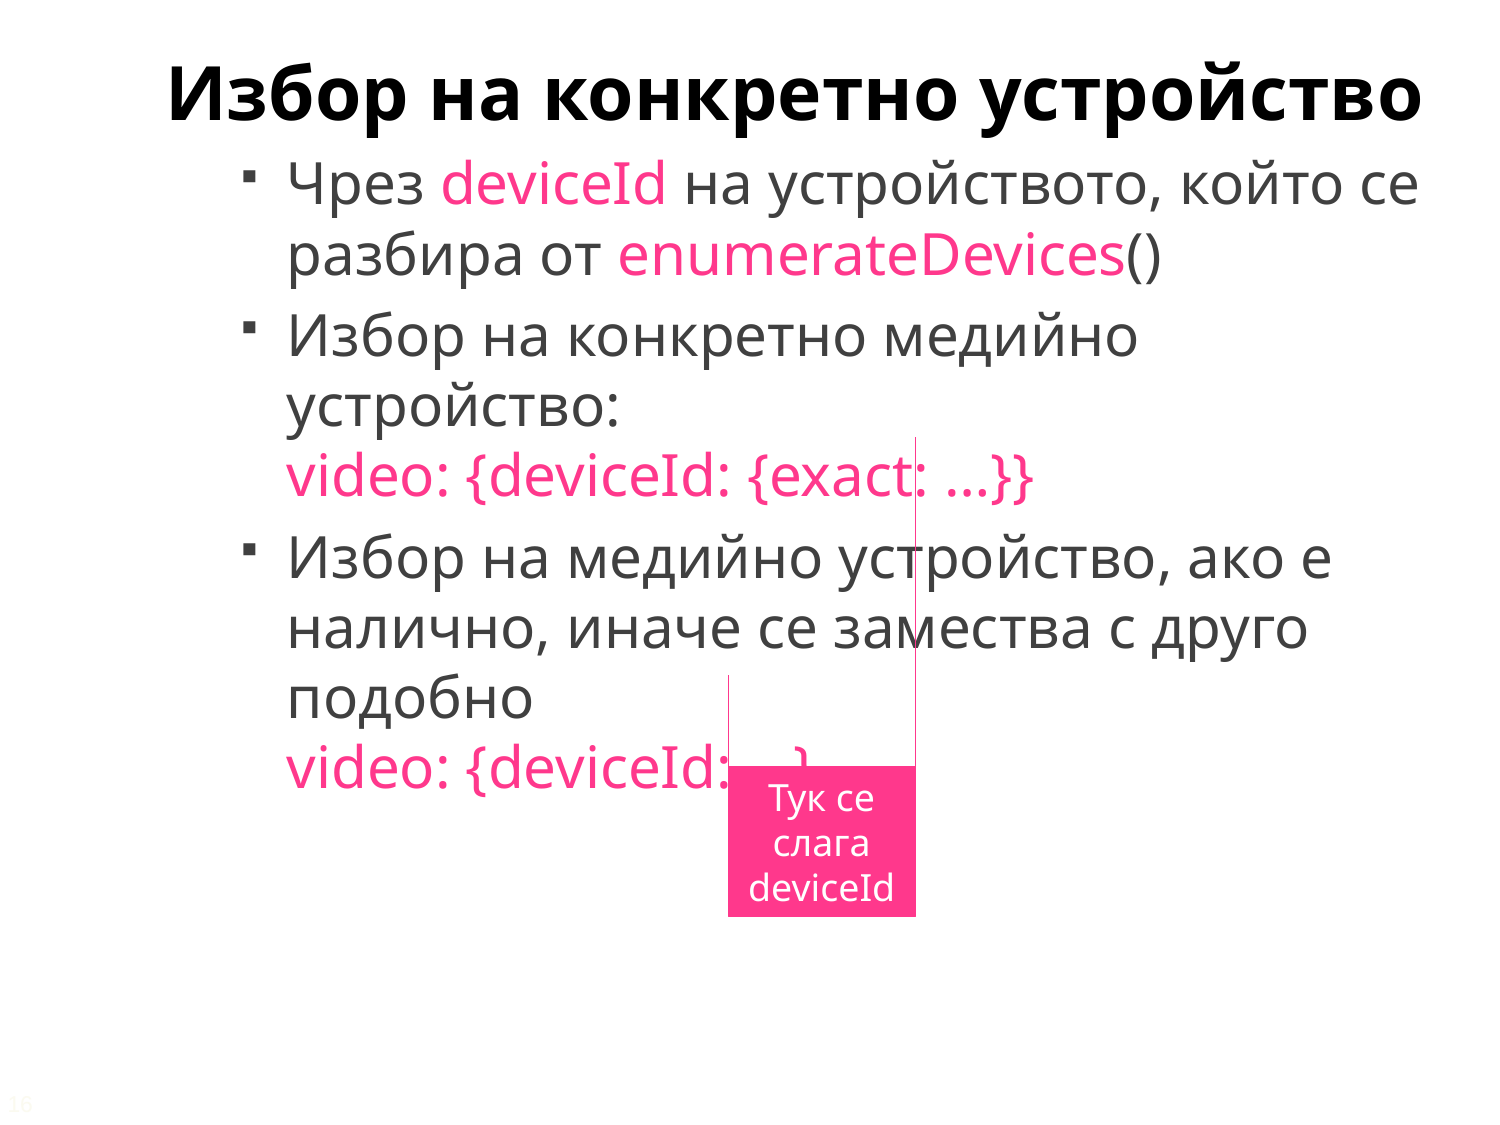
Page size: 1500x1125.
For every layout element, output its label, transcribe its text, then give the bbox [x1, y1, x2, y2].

list Избор на конкретно устройство Чрез deviceId на устройството, който се разбира от enumerateDevices() Избор на конкретно медийно устройство: video: {deviceId: {exact: …}} Избор на медийно устройство, ако е налично, иначе се замества с друго подобно video: {deviceId: …} [150, 37, 1488, 1113]
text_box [727, 437, 916, 917]
